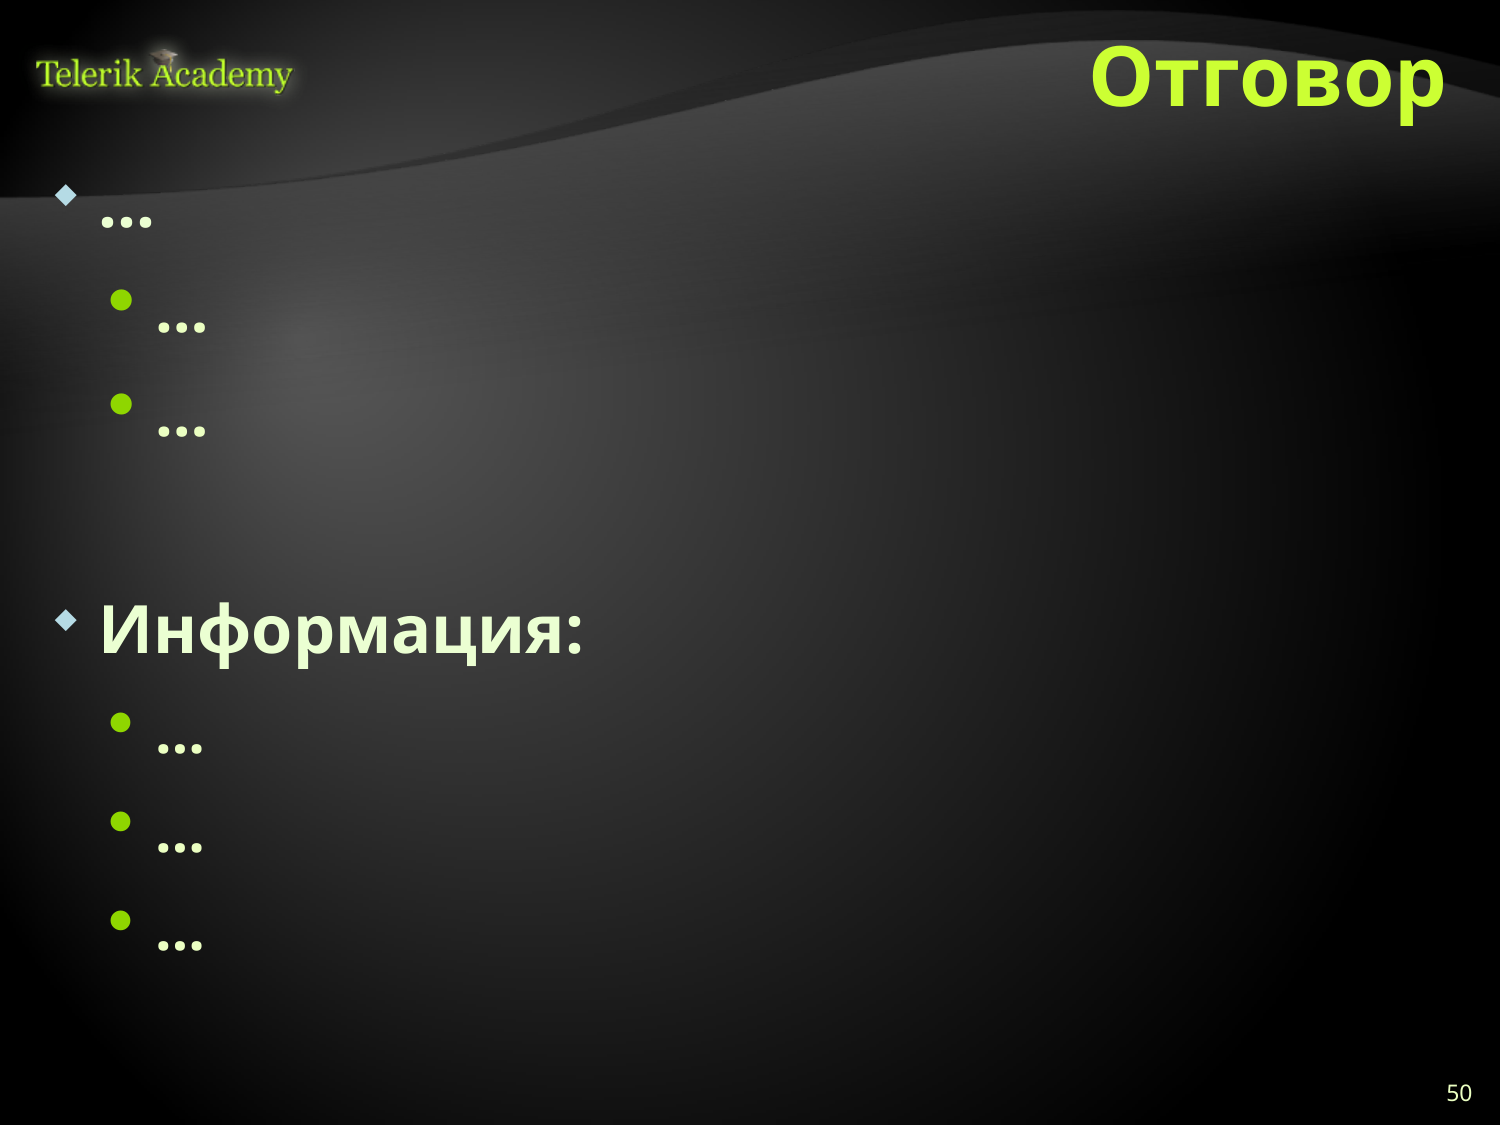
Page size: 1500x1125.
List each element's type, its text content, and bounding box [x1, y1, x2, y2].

title Отговор [300, 12, 1463, 149]
picture [0, 0, 1500, 1125]
list … … … Информация: … … … [37, 149, 1463, 1100]
slide_number 50 [1412, 1074, 1488, 1113]
